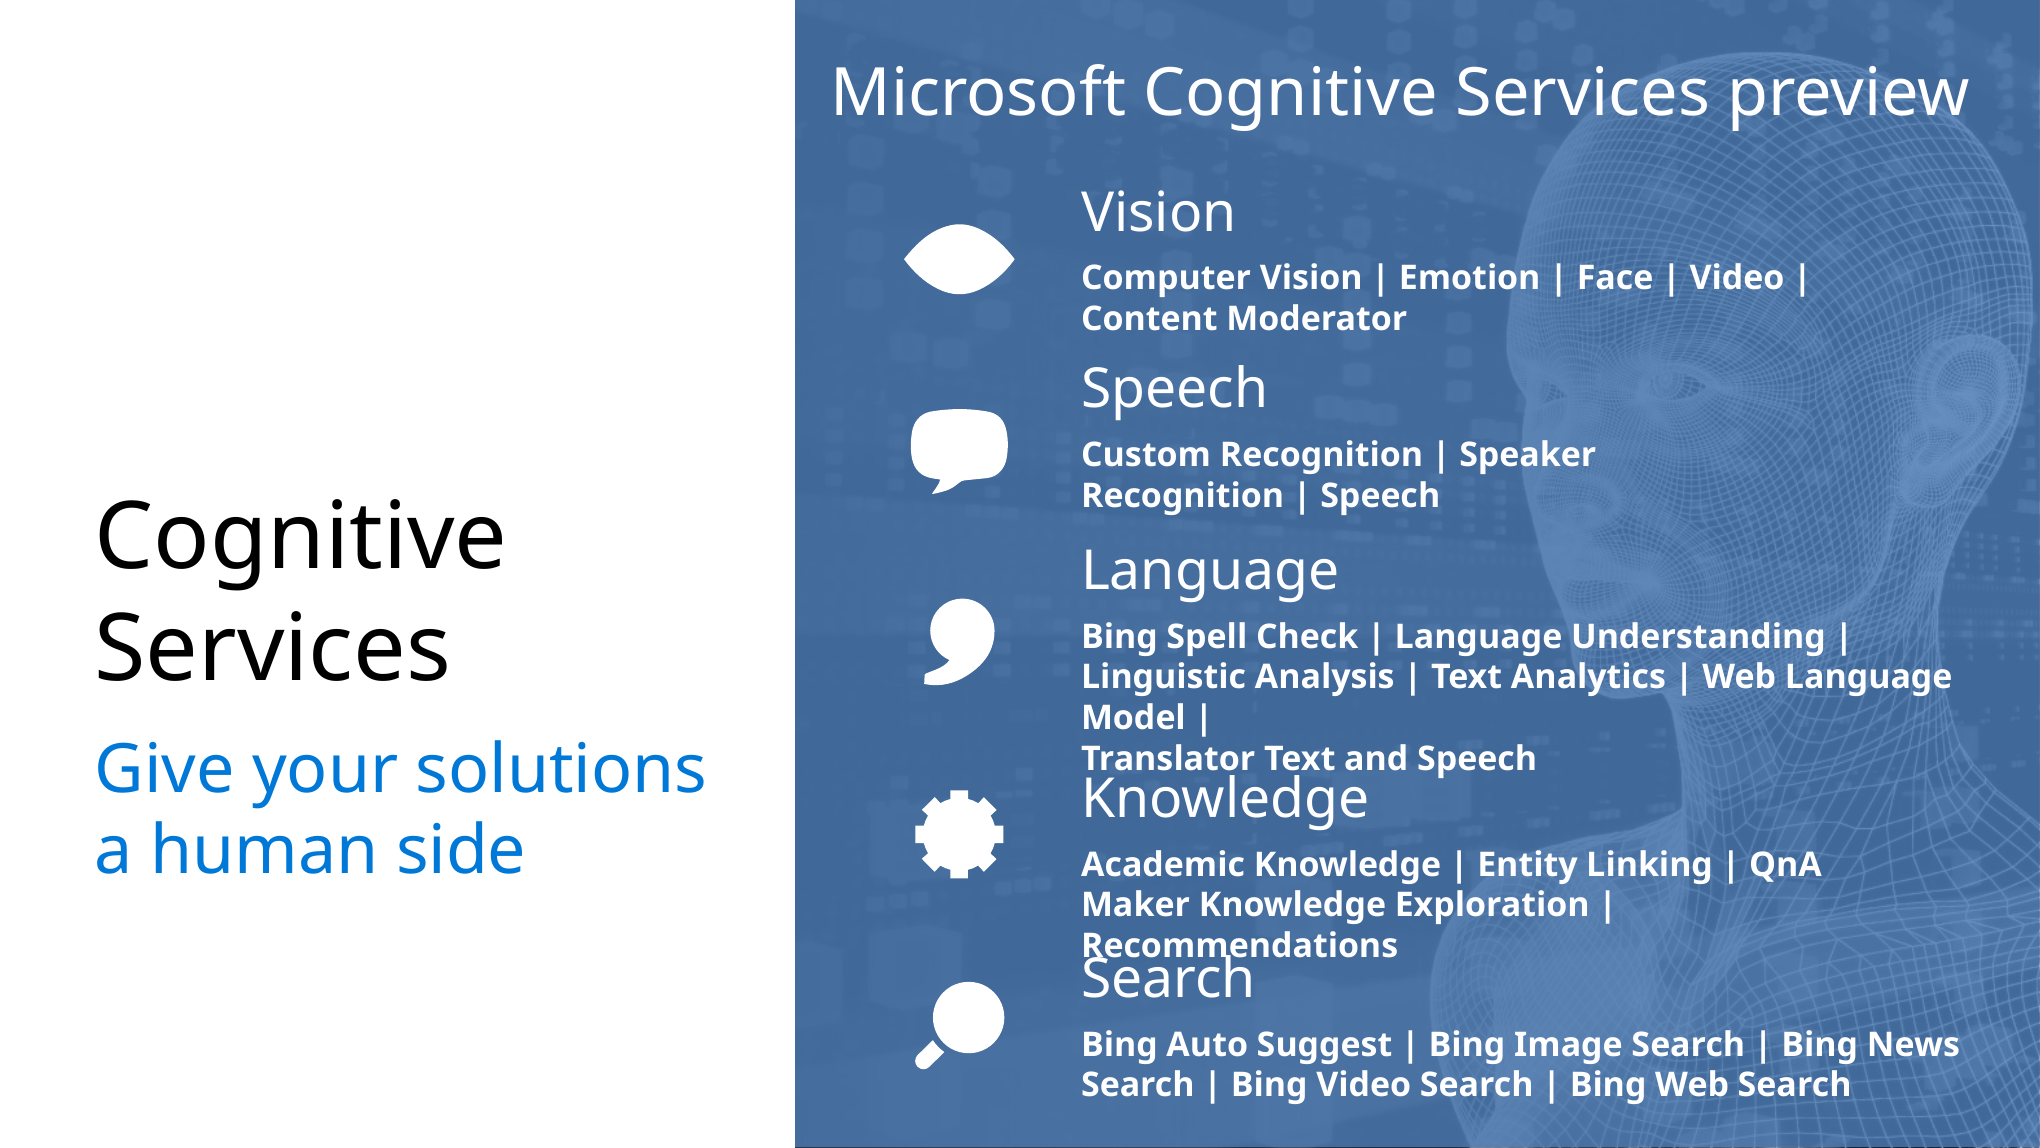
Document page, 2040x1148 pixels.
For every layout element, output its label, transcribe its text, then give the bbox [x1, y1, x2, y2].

picture [794, 0, 2040, 1148]
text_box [914, 981, 1005, 1071]
text_box Cognitive Services Give your solutions a human side [79, 355, 794, 895]
